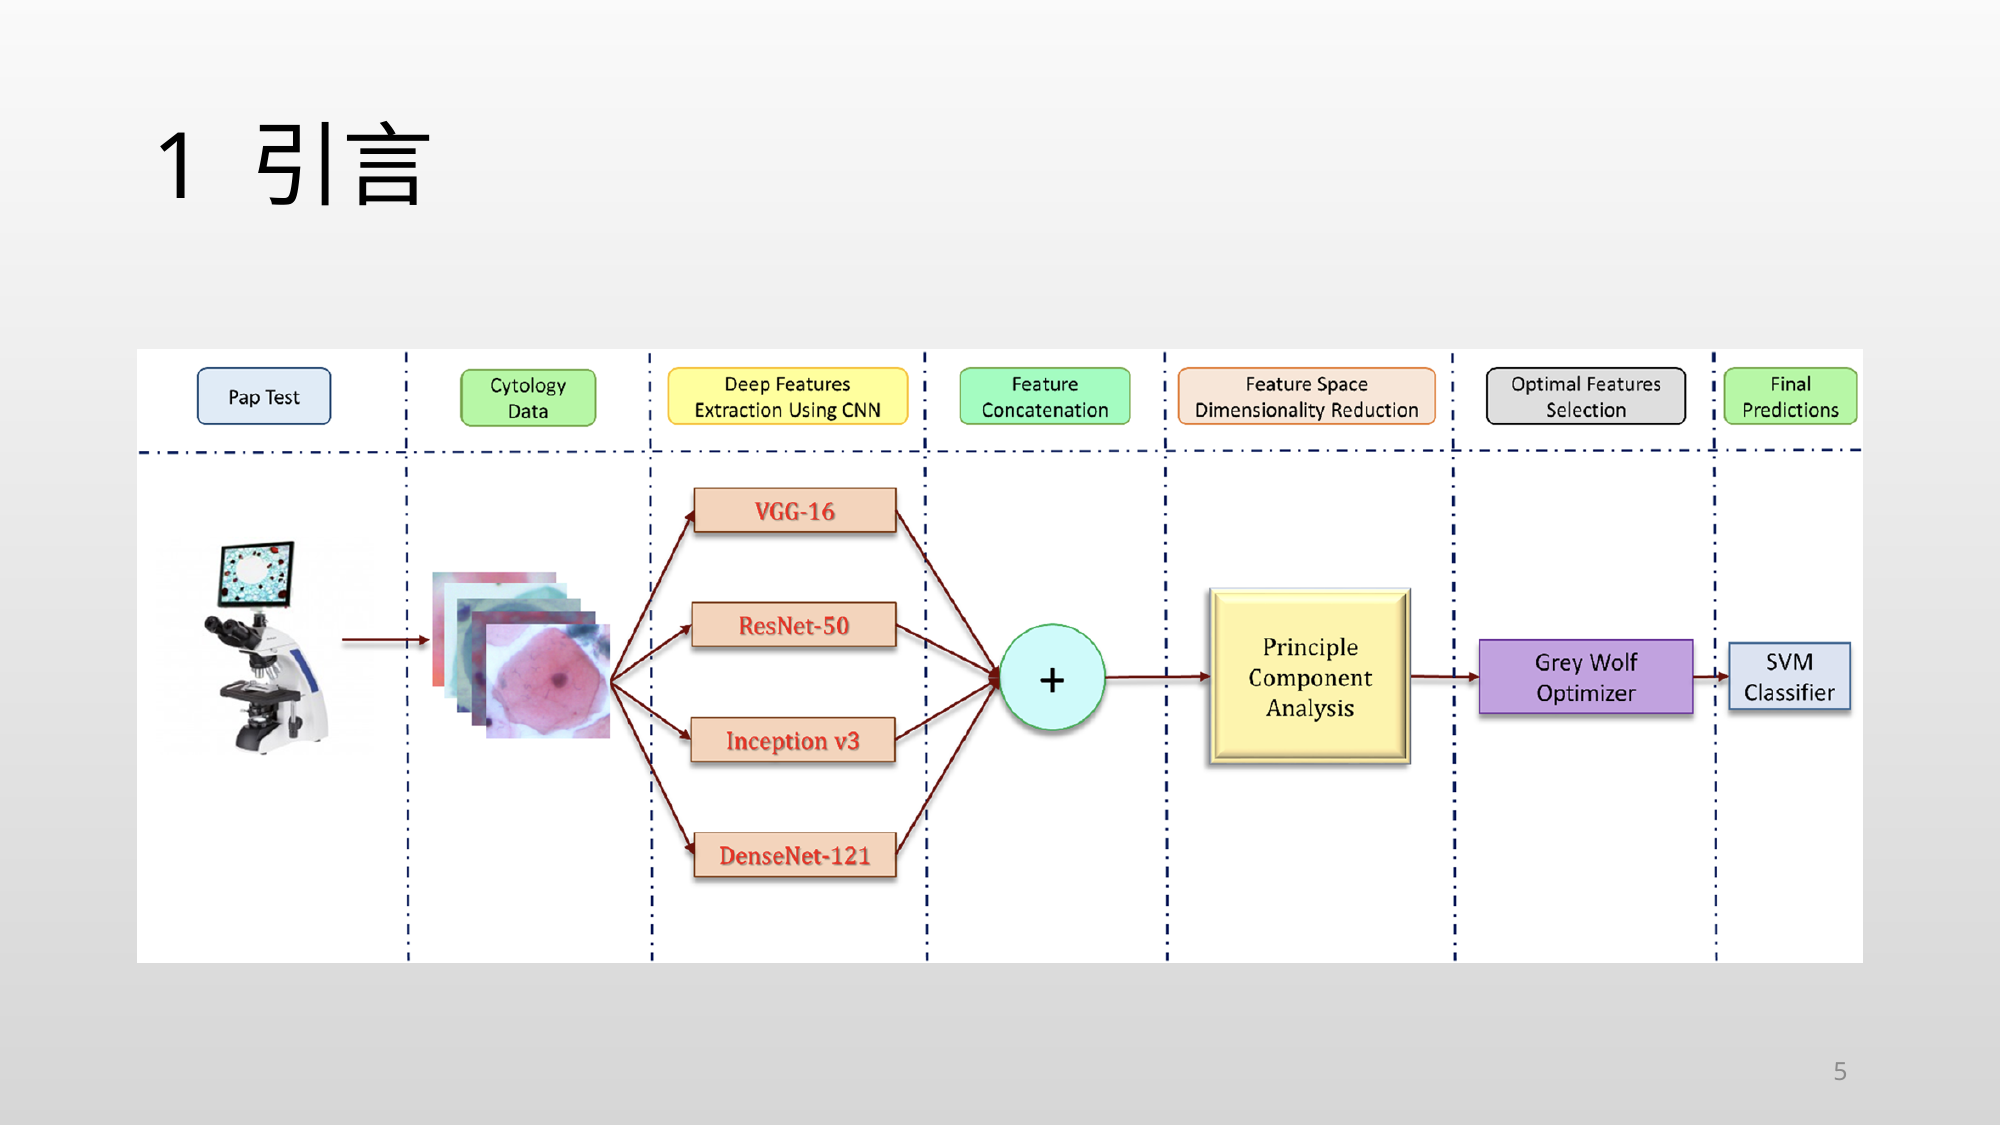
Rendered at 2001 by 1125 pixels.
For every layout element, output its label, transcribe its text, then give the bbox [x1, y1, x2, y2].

title 1 引言 [137, 59, 1863, 278]
slide_number 5 [1412, 1042, 1863, 1103]
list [137, 349, 1863, 963]
